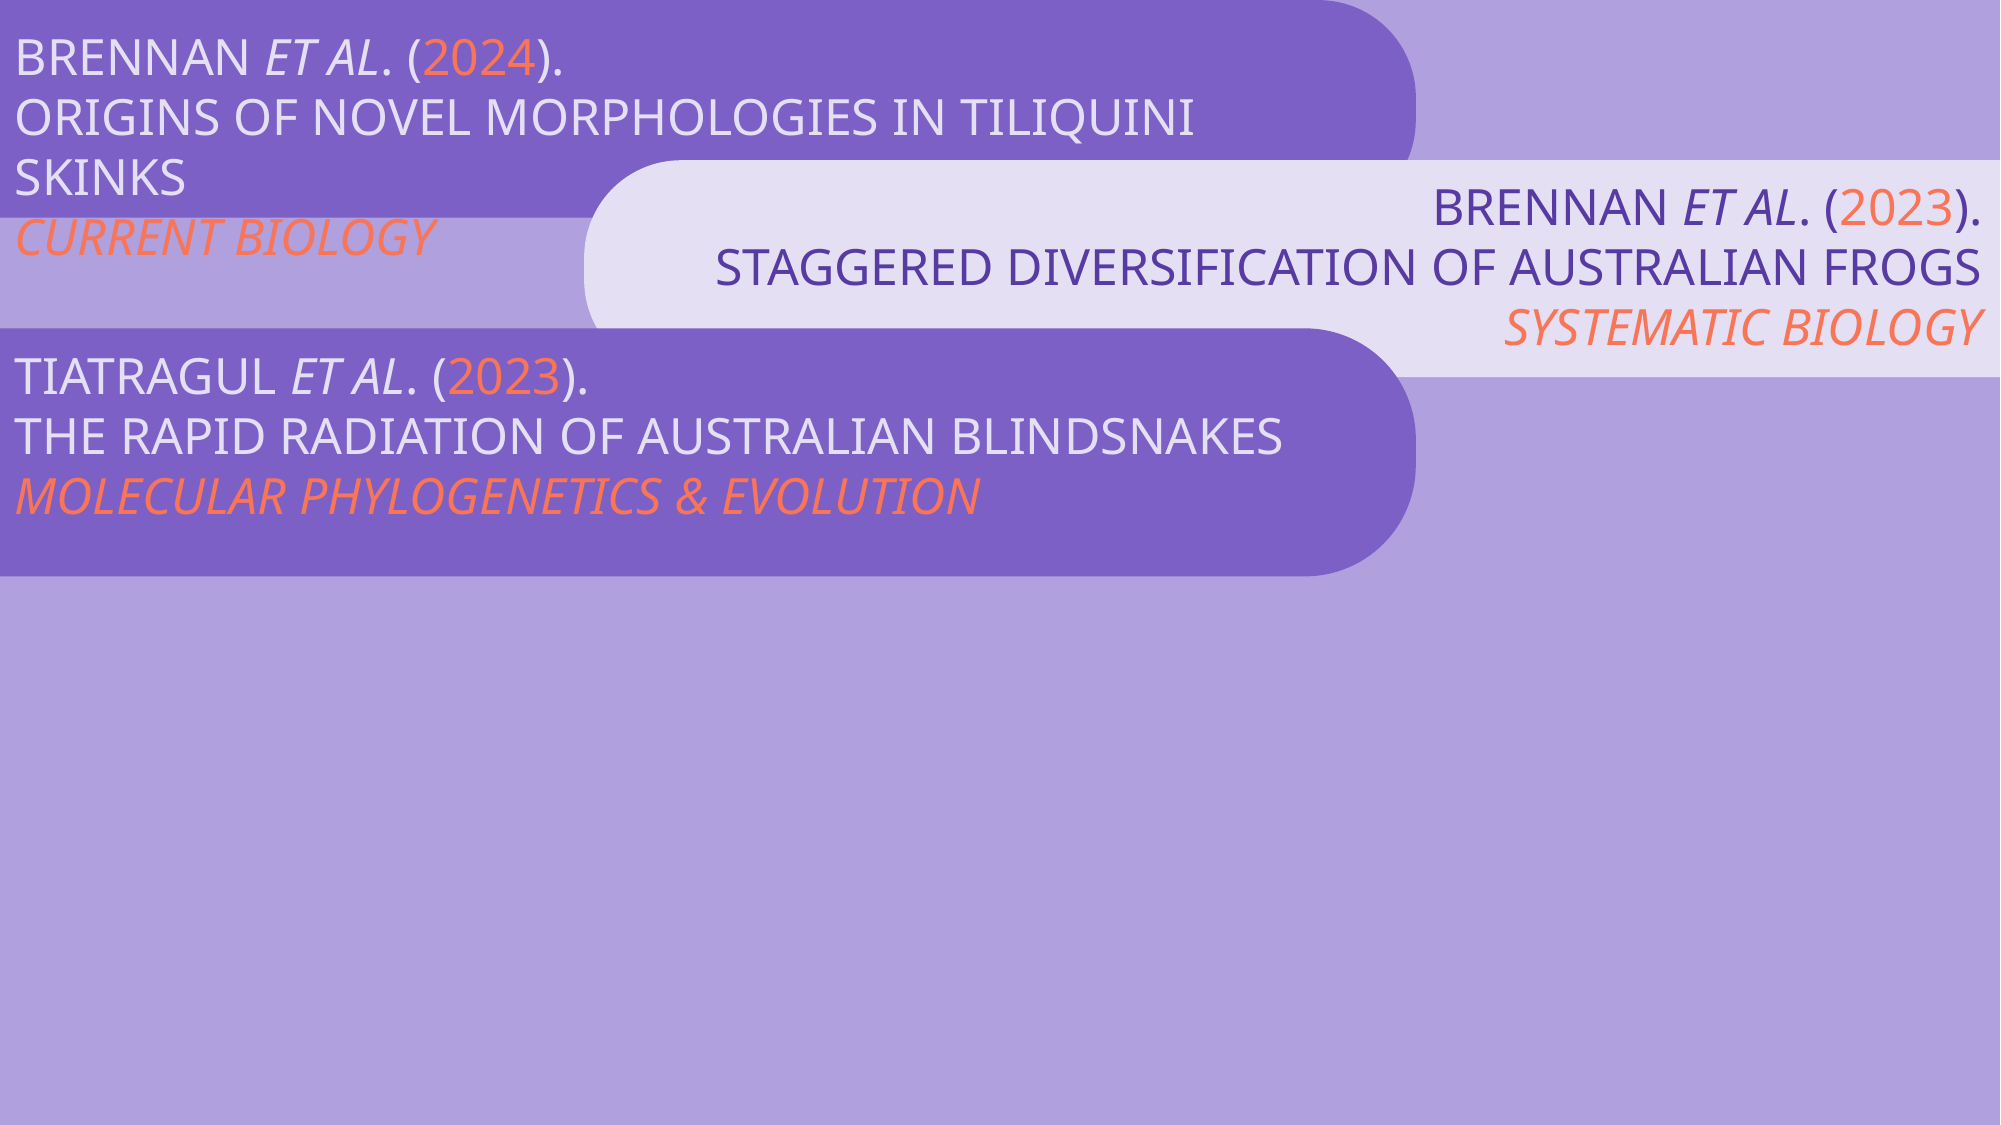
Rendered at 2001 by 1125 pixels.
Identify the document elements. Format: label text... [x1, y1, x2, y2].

text_box [583, 176, 626, 327]
text_box [0, 348, 1417, 578]
text_box [0, 0, 1417, 159]
text_box BRENNAN ET AL. (2024). ORIGINS OF NOVEL MORPHOLOGIES IN TILIQUINI SKINKS CURRENT BIOLOGY [0, 17, 1371, 273]
text_box [640, 159, 2000, 379]
text_box TIATRAGUL ET AL. (2023). THE RAPID RADIATION OF AUSTRALIAN BLINDSNAKES MOLECULAR PHYLOGENETICS & EVOLUTION [0, 337, 1371, 533]
text_box BRENNAN ET AL. (2023). STAGGERED DIVERSIFICATION OF AUSTRALIAN FROGS SYSTEMATIC BIOLOGY [626, 168, 1998, 364]
text_box [0, 327, 1351, 337]
